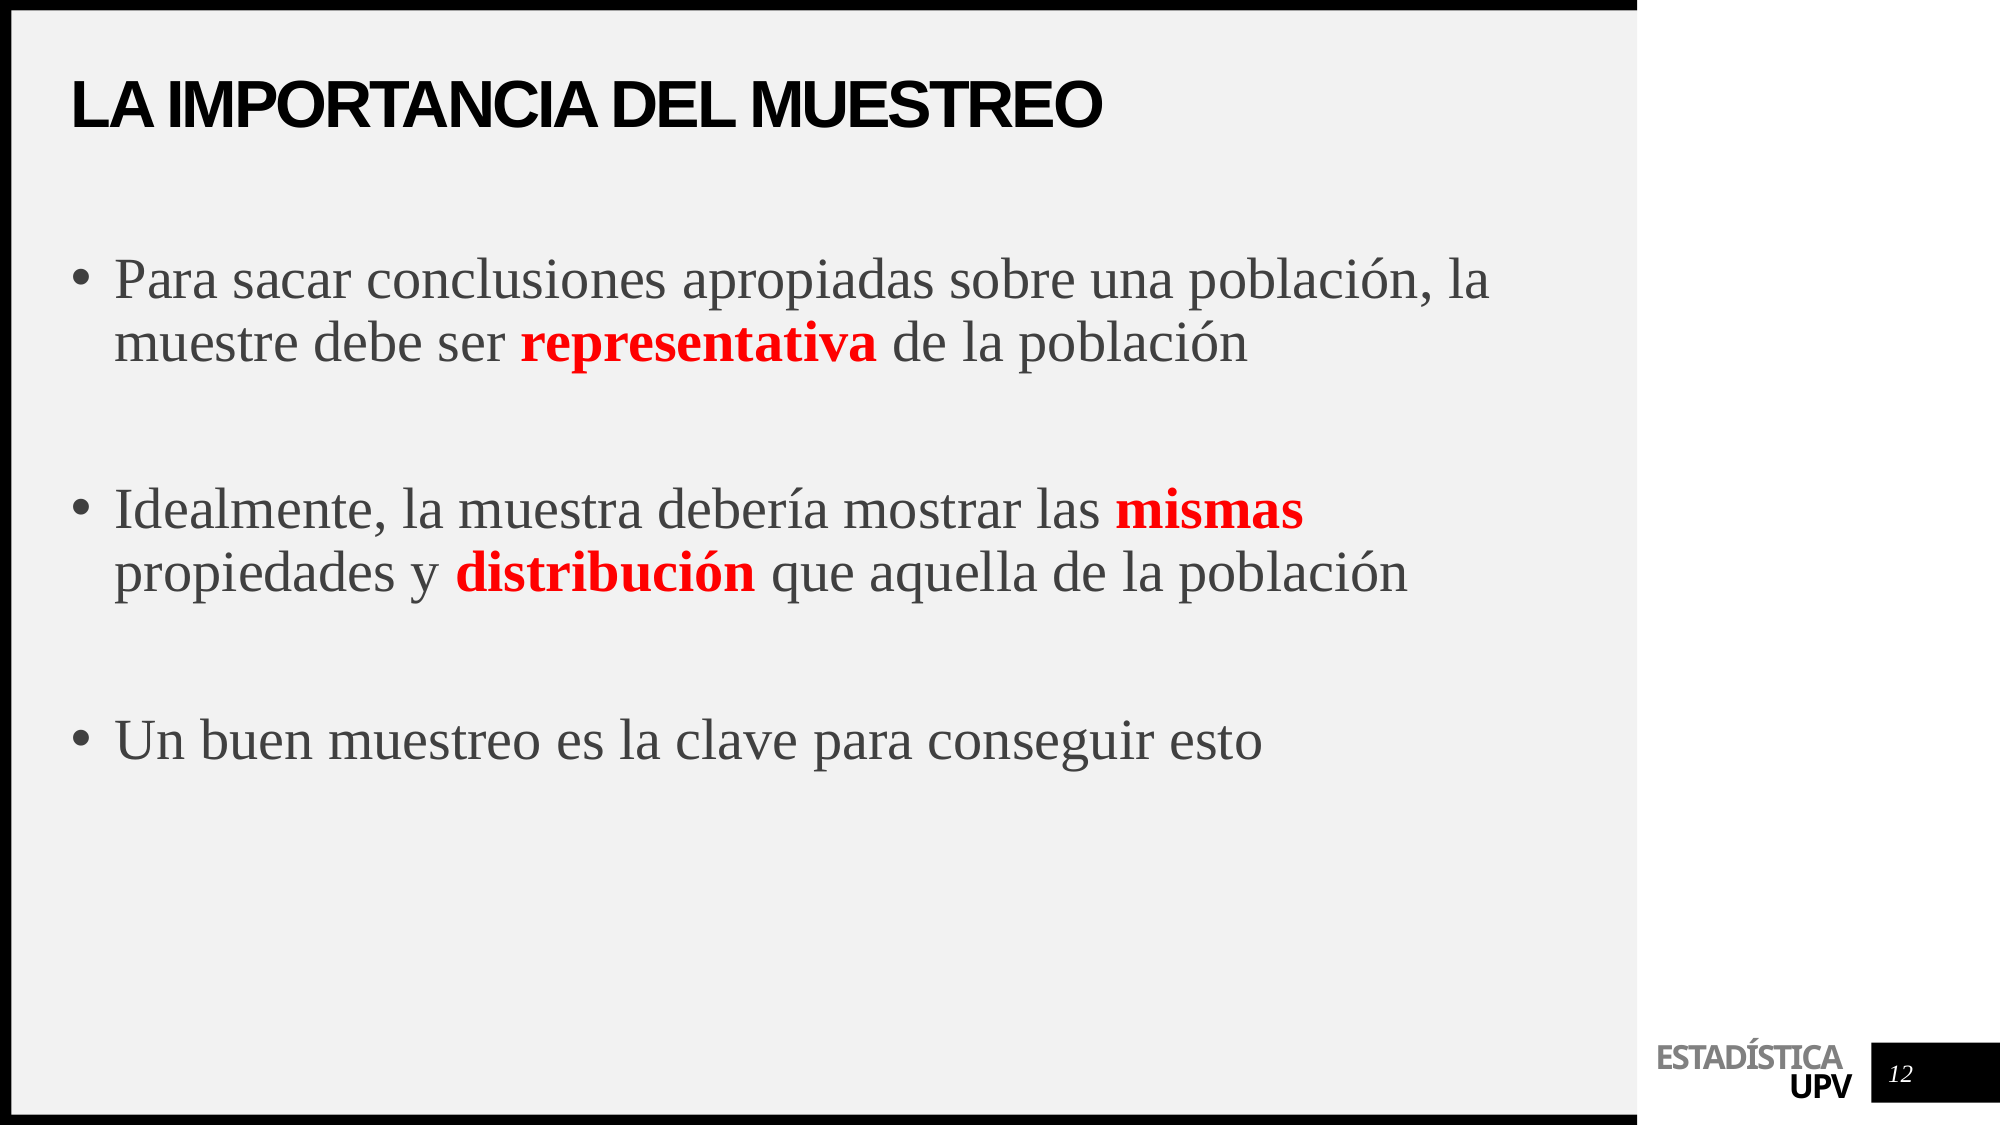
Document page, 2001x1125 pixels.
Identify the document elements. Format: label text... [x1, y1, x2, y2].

slide_number 12 [1877, 1050, 1924, 1096]
list Para sacar conclusiones apropiadas sobre una población, la muestre debe ser representativa de la población Idealmente, la muestra debería mostrar las mismas propiedades y distribución que aquella de la población Un buen muestreo es la clave para conseguir esto [70, 248, 1580, 1016]
title La importancia del muestreo [70, 70, 1580, 142]
